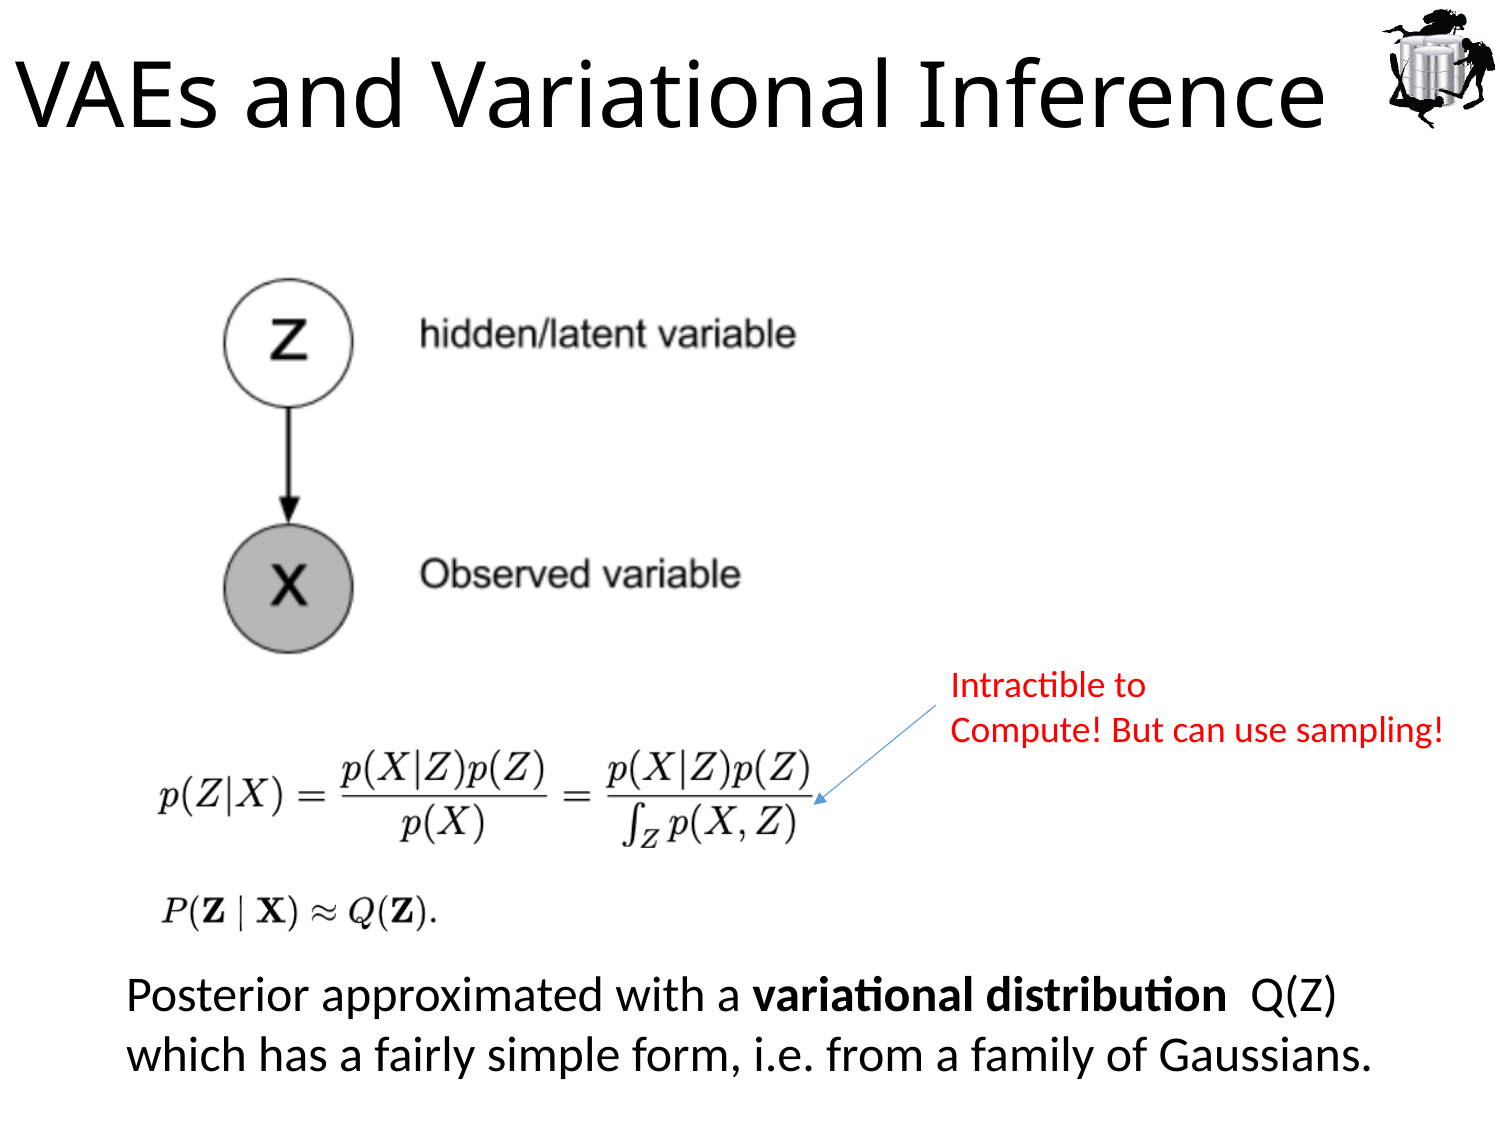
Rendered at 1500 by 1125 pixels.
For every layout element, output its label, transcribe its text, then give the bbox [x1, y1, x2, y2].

title VAEs and Variational Inference [0, 31, 1377, 163]
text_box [813, 705, 925, 805]
picture [1376, 5, 1498, 131]
picture [55, 721, 969, 944]
picture [106, 230, 878, 706]
text_box Posterior approximated with a variational distribution Q(Z) which has a fairly simple form, i.e. from a family of Gaussians. [111, 954, 1390, 1090]
text_box Intractible to Compute! But can use sampling! [935, 652, 1470, 758]
